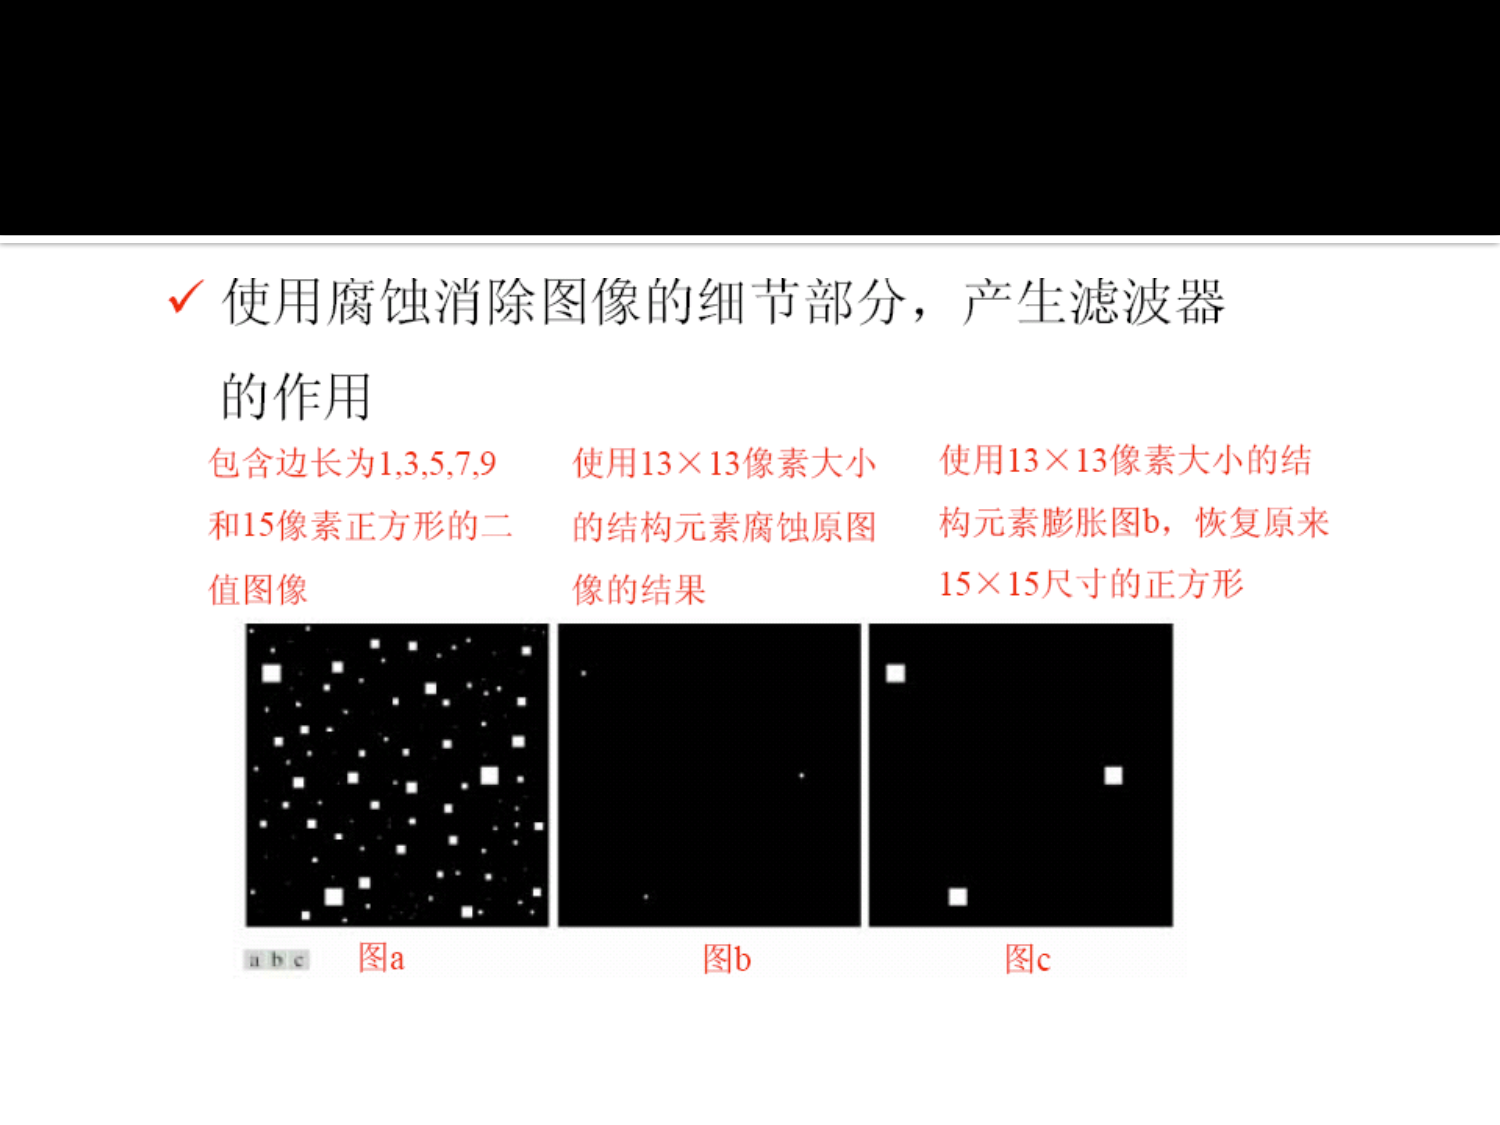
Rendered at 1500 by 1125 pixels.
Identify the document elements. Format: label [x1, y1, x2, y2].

picture [160, 278, 1340, 979]
